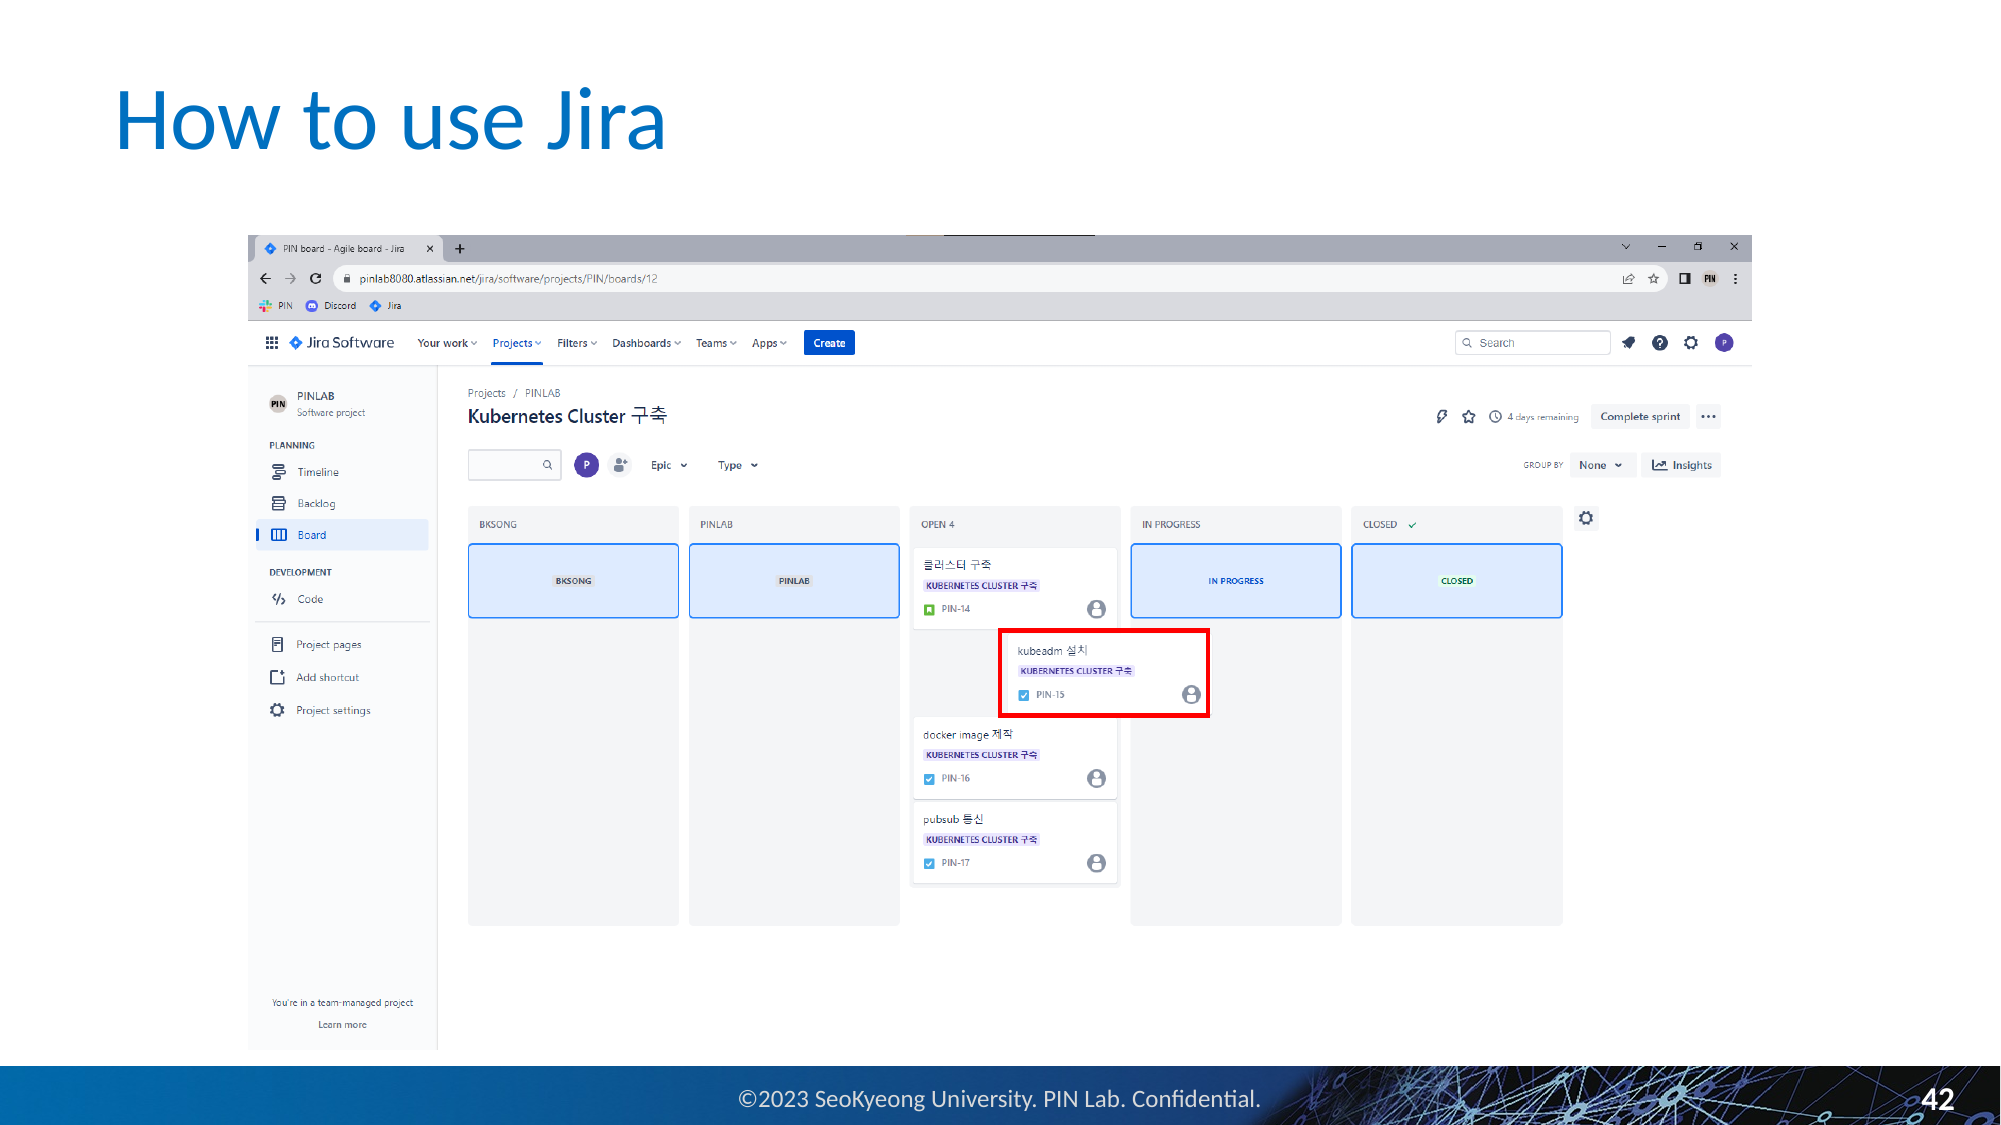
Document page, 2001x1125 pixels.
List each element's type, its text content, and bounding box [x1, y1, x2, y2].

slide_number 42 [1519, 1067, 1970, 1125]
picture [0, 1066, 2001, 1125]
title How to use Jira [99, 45, 1745, 200]
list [248, 235, 1752, 1050]
